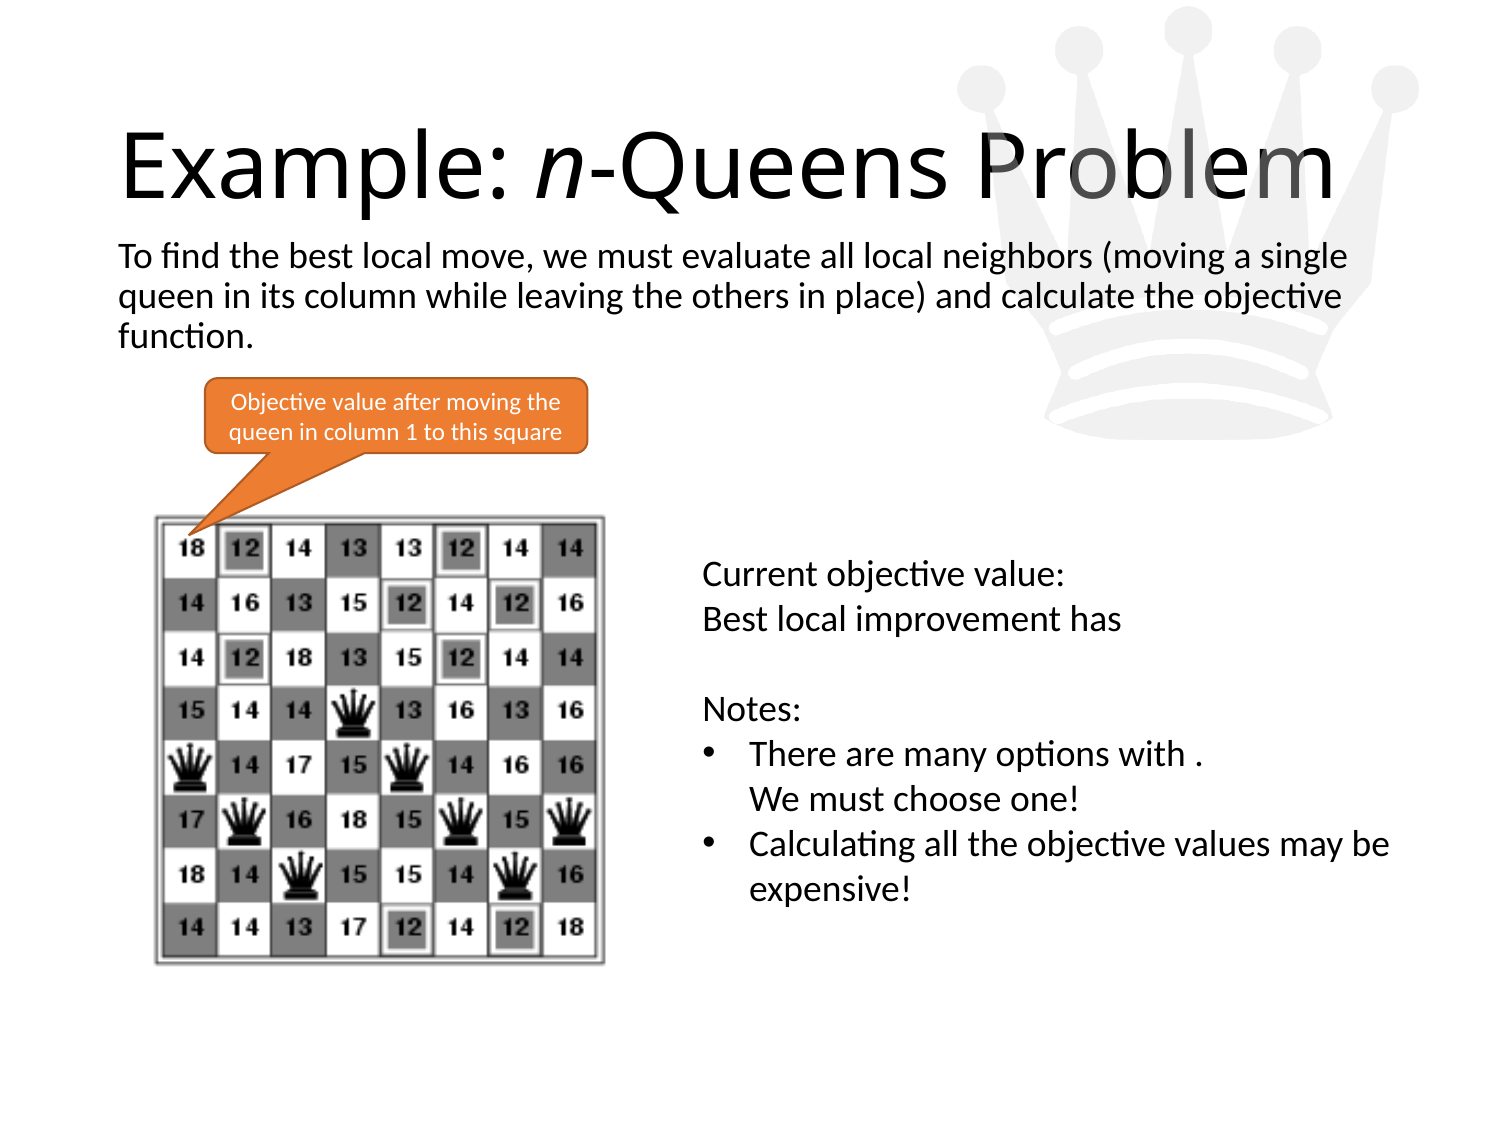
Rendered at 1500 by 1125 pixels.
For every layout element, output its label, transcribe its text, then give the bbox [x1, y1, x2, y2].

picture [150, 513, 608, 971]
picture [957, 6, 1419, 440]
list To find the best local move, we must evaluate all local neighbors (moving a single queen in its column while leaving the others in place) and calculate the objective function. [103, 228, 957, 304]
title Example: n-Queens Problem [103, 59, 957, 228]
text_box Objective value after moving the queen in column 1 to this square [203, 377, 589, 513]
